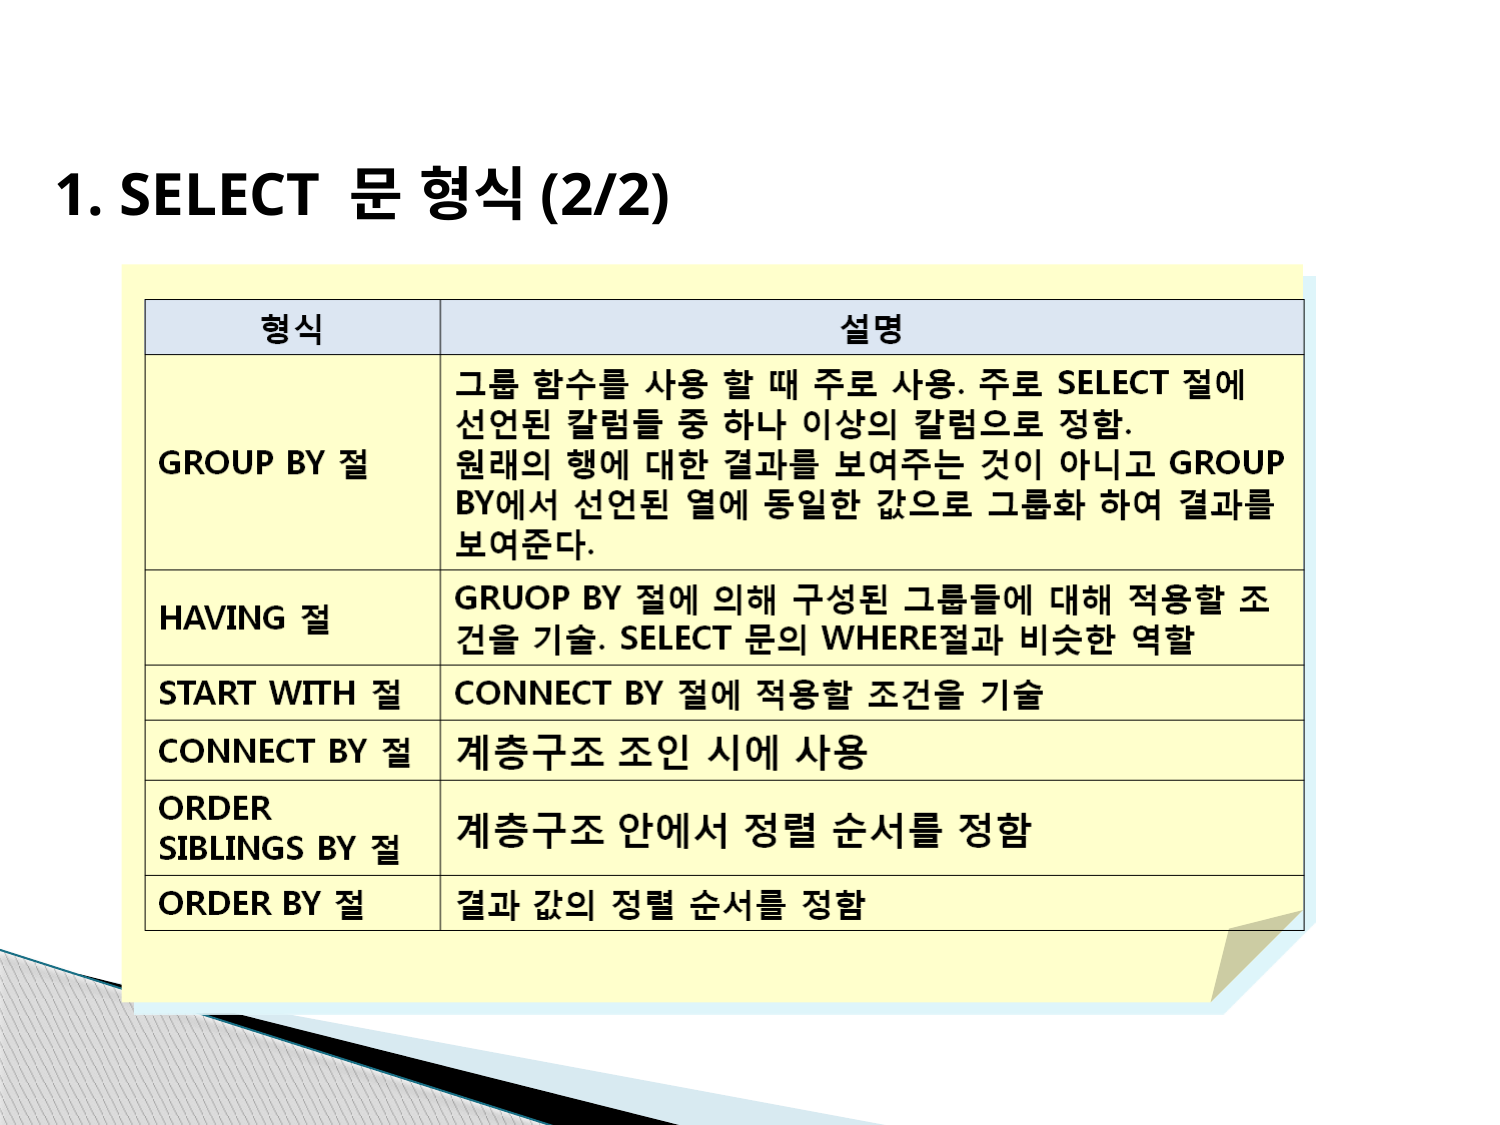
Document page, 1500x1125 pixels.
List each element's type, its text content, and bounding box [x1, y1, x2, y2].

text_box 1. SELECT 문 형식(2/2) [39, 122, 1461, 262]
text_box [121, 264, 1303, 1003]
picture [133, 287, 1318, 943]
